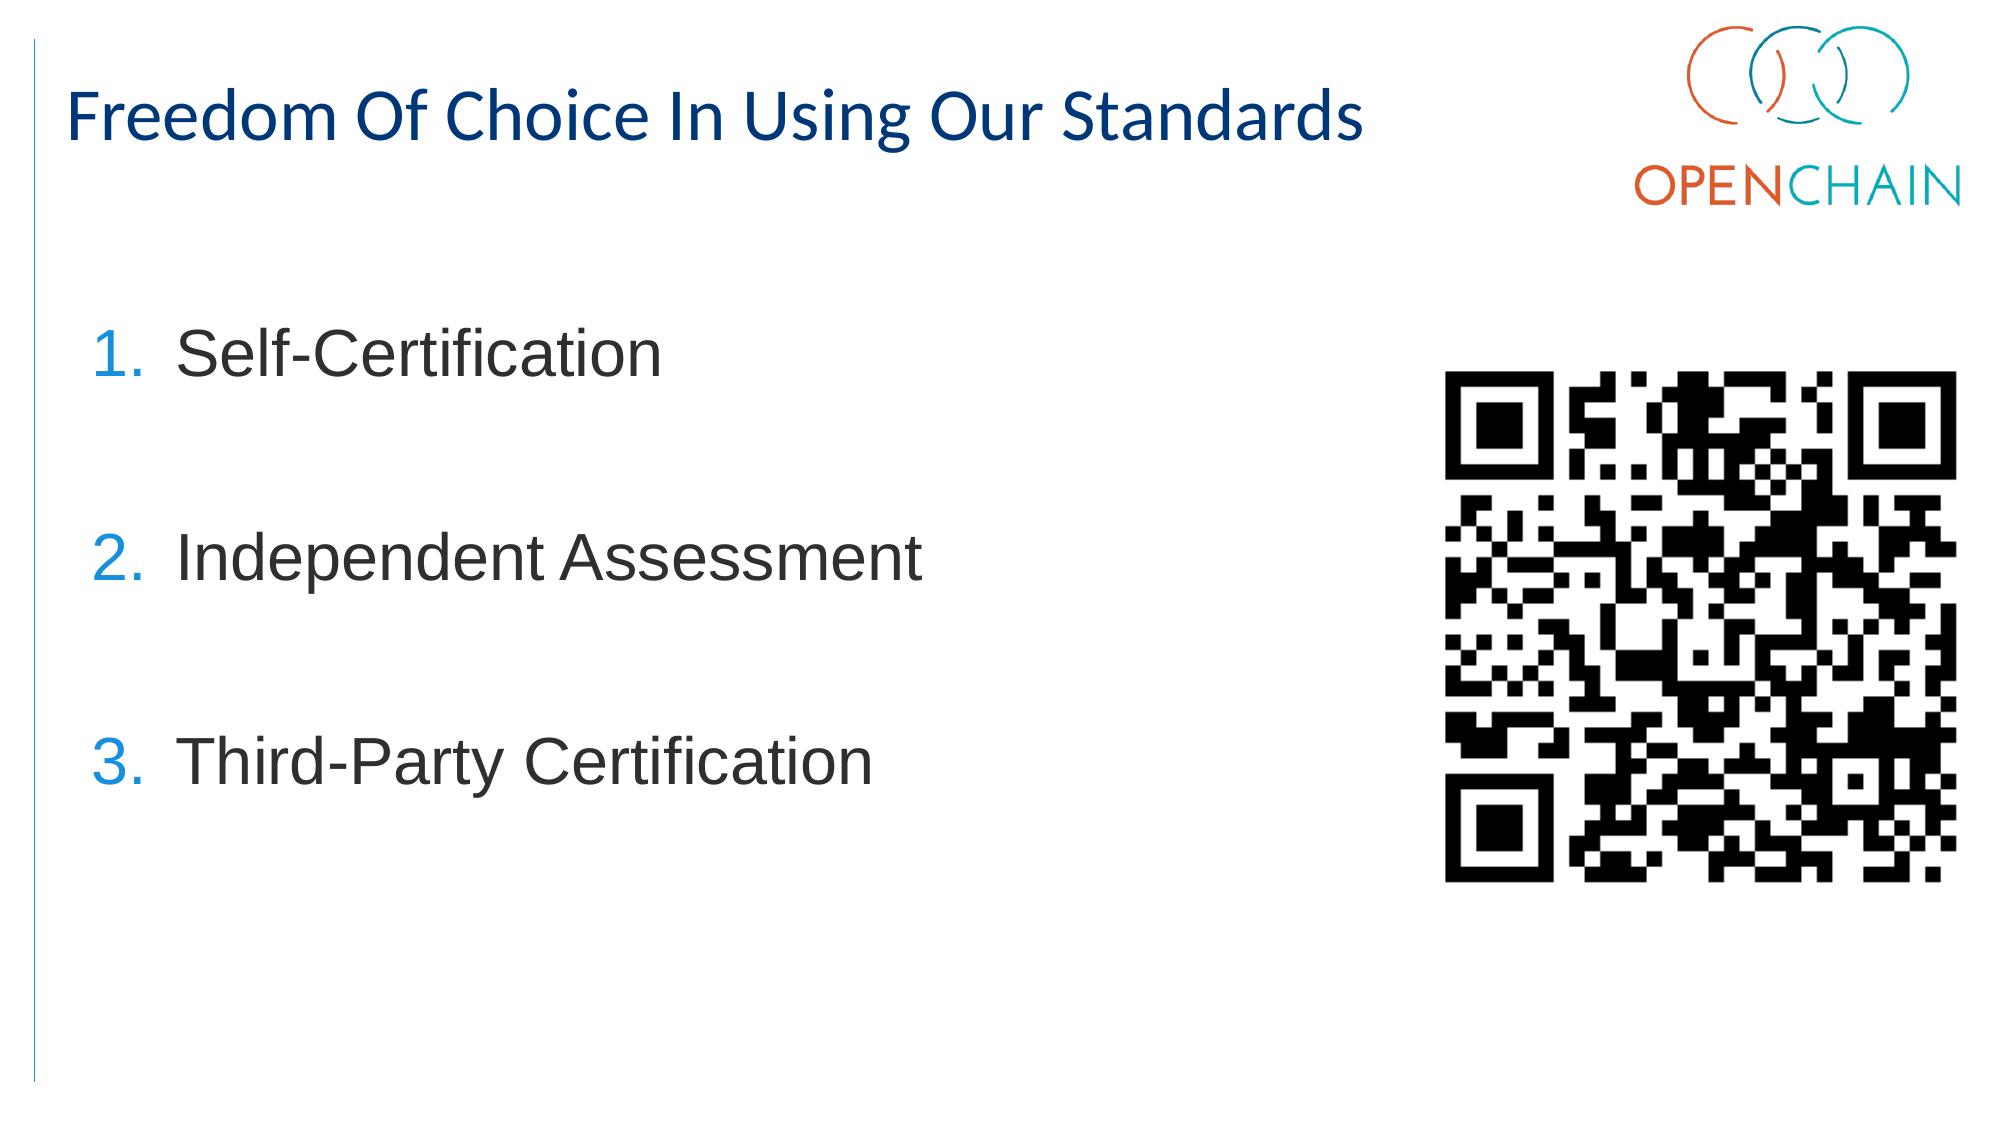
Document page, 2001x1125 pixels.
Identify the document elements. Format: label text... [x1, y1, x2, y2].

title Freedom Of Choice In Using Our Standards [51, 39, 1689, 193]
list Self-Certification Independent Assessment Third-Party Certification [51, 192, 1960, 1063]
picture [1628, 19, 1966, 213]
picture [1444, 369, 1960, 886]
